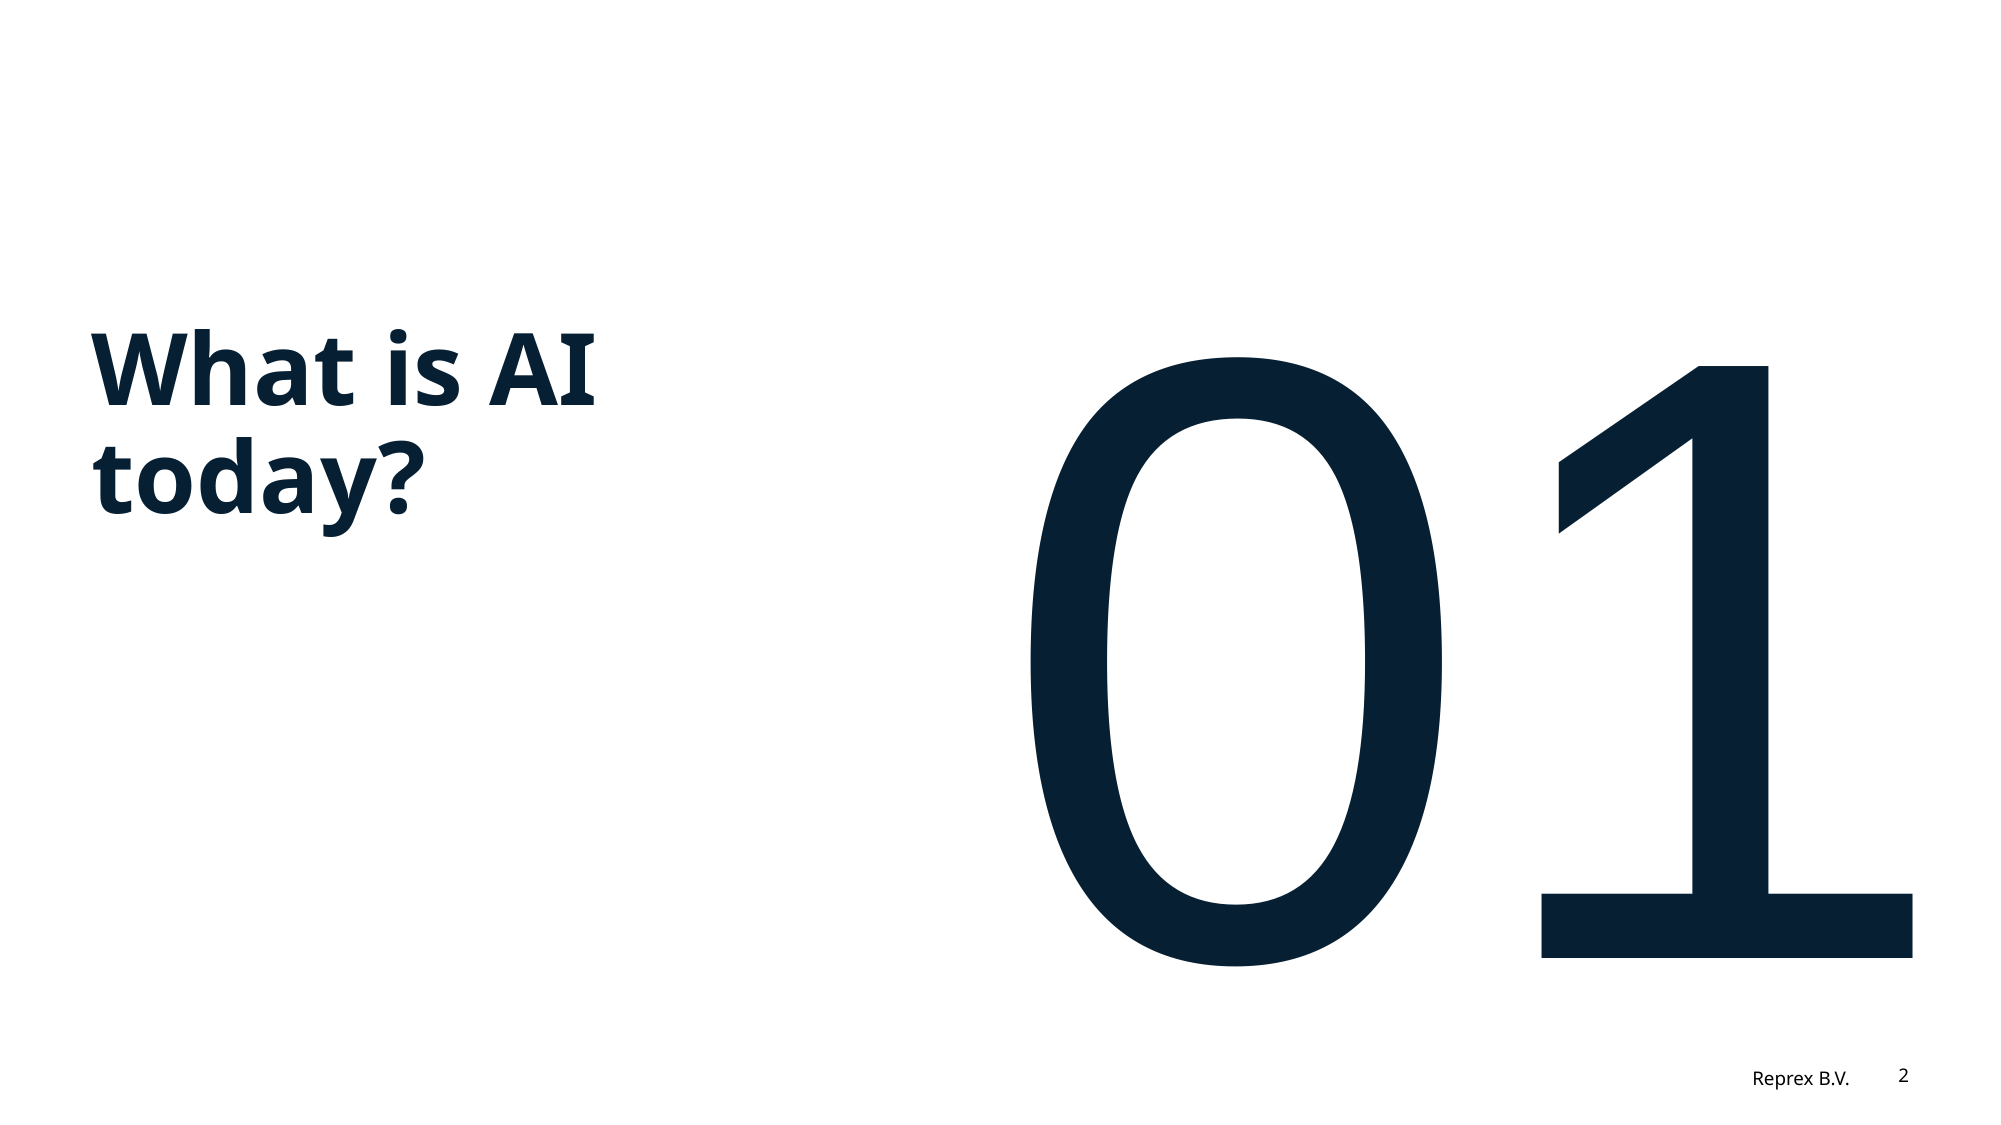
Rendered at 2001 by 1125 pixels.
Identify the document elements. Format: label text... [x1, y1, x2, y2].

text_box 01 [882, 275, 1970, 953]
title What is AI today? [91, 319, 717, 434]
